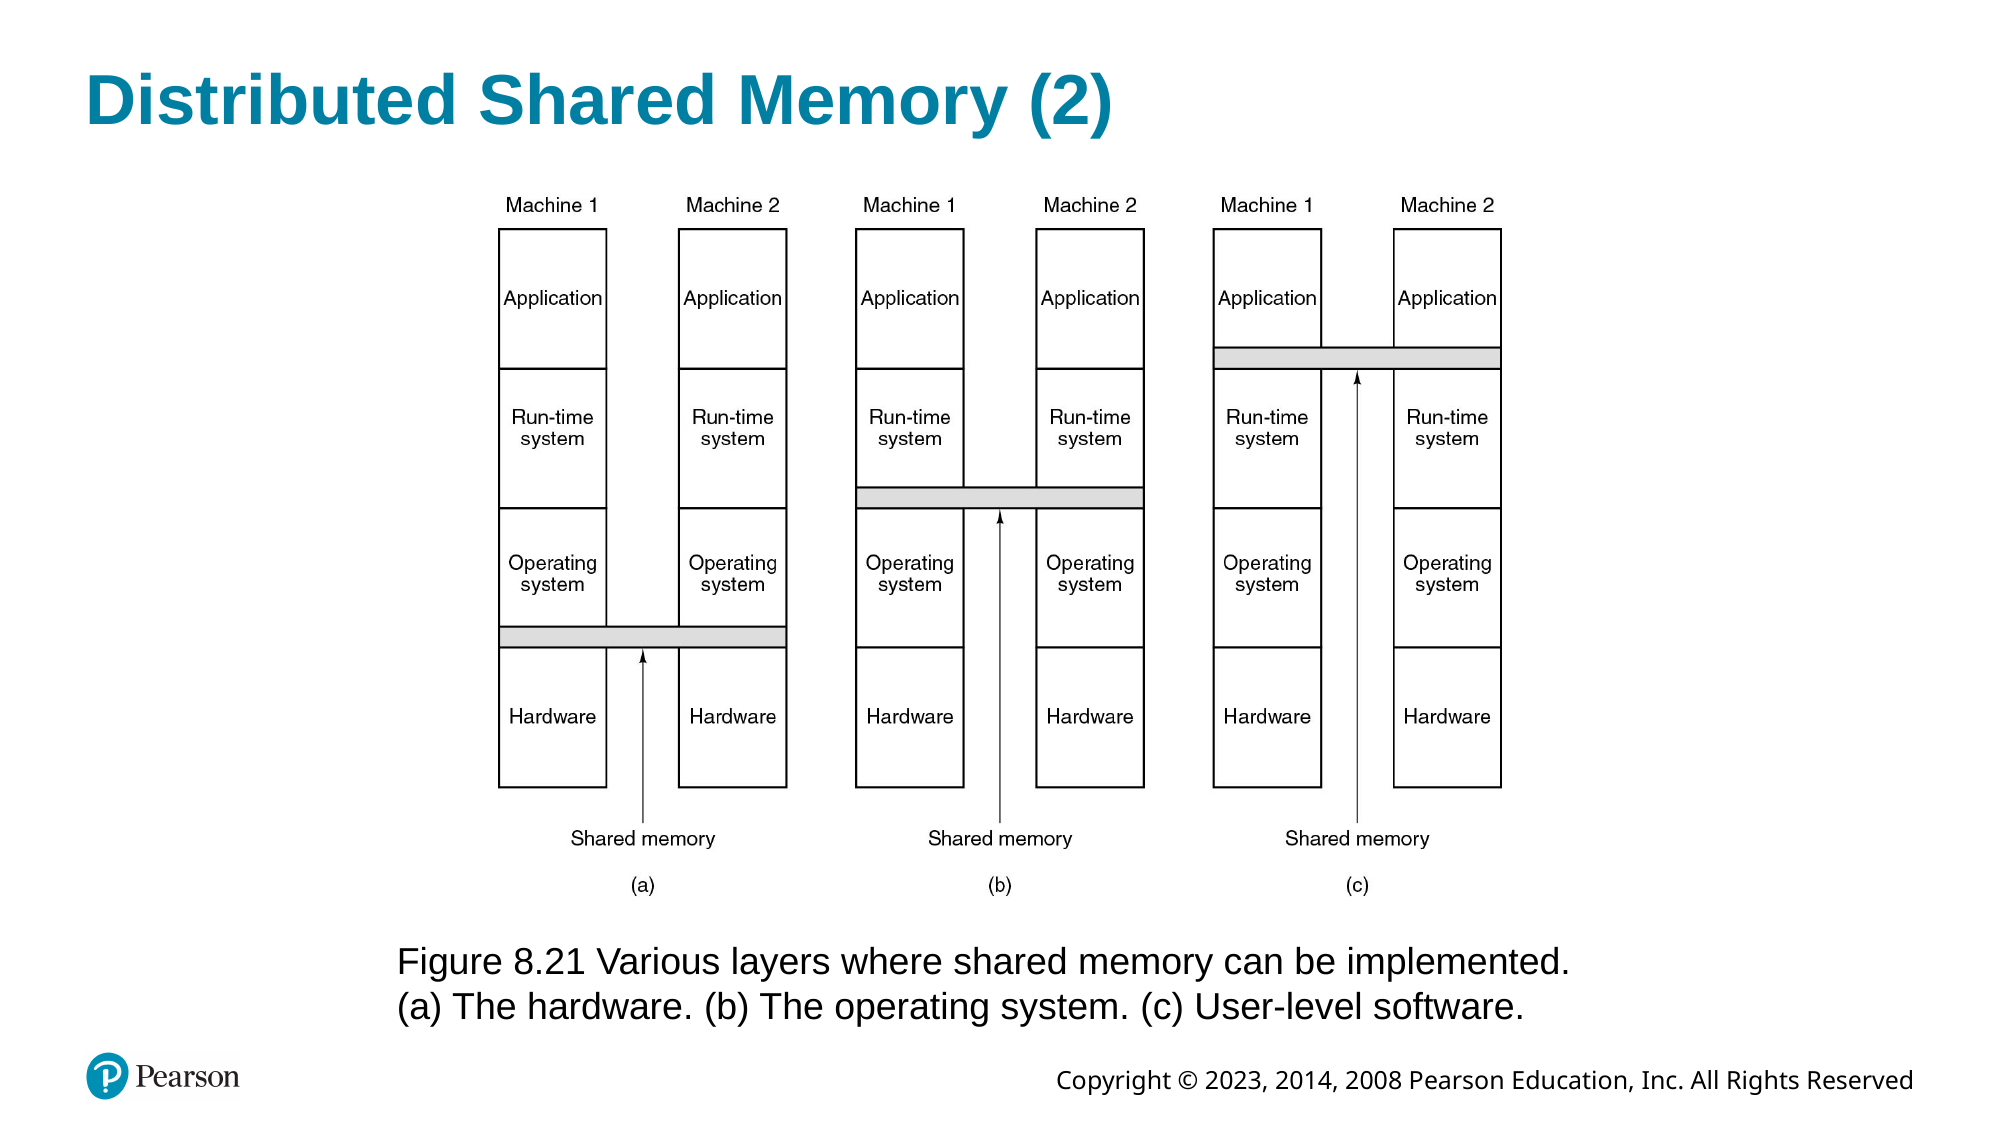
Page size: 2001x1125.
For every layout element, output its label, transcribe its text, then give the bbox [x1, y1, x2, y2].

list Figure 8.21 Various layers where shared memory can be implemented. (a) The hardware. (b) The operating system. (c) User-level software. [396, 660, 1603, 1125]
picture [85, 1051, 241, 1101]
title Distributed Shared Memory (2) [85, 0, 1916, 193]
picture [493, 192, 1507, 899]
